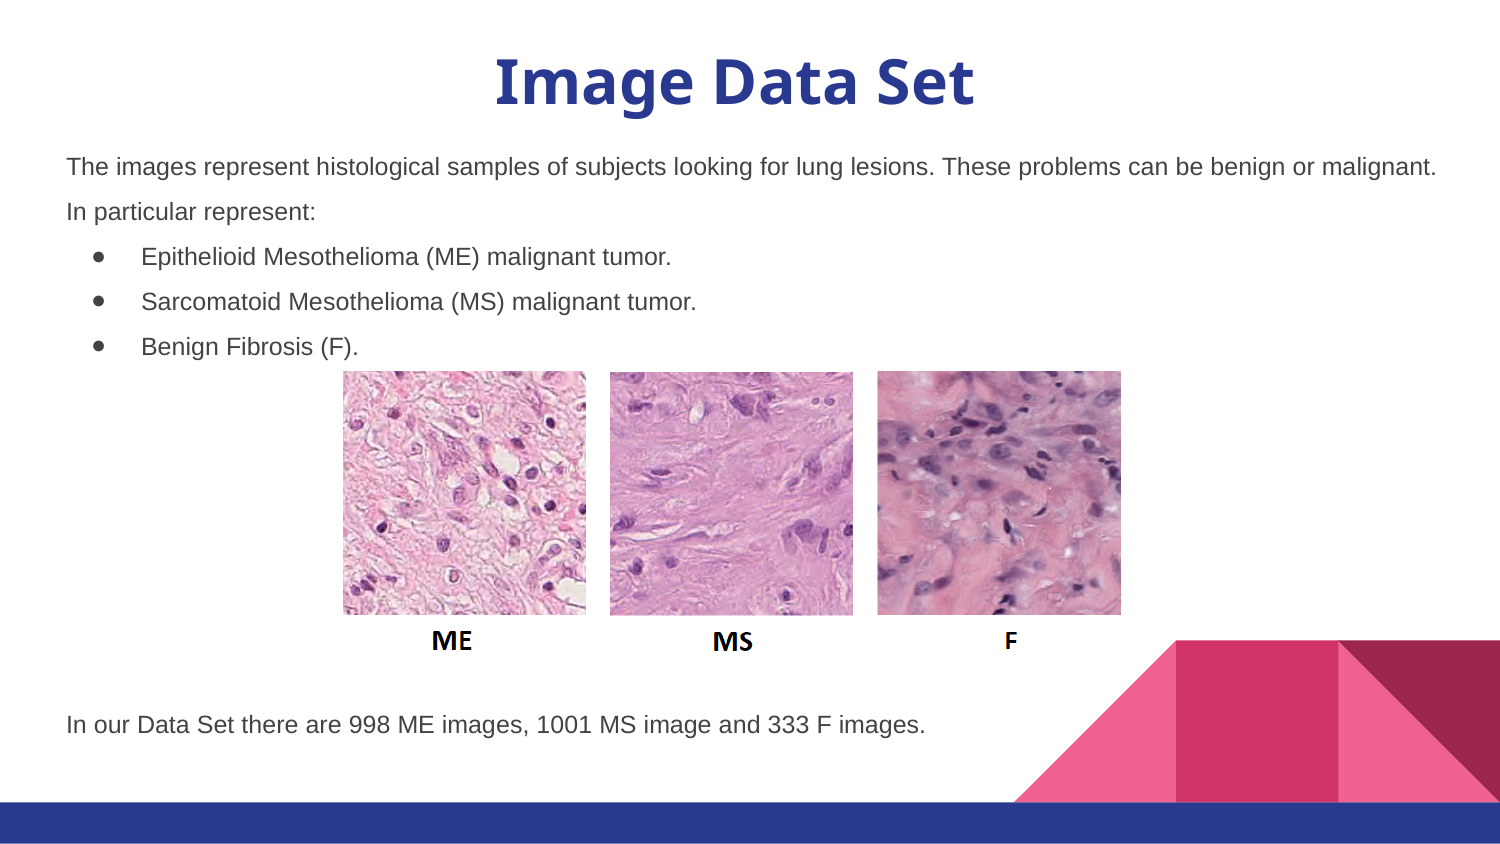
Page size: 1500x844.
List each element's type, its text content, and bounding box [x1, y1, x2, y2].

title Image Data Set [37, 27, 1435, 122]
list The images represent histological samples of subjects looking for lung lesions. These problems can be benign or malignant. In particular represent: Epithelioid Mesothelioma (ME) malignant tumor. Sarcomatoid Mesothelioma (MS) malignant tumor. Benign Fibrosis (F). In our Data Set there are 998 ME images, 1001 MS image and 333 F images. [51, 131, 1491, 782]
picture [331, 364, 1141, 673]
